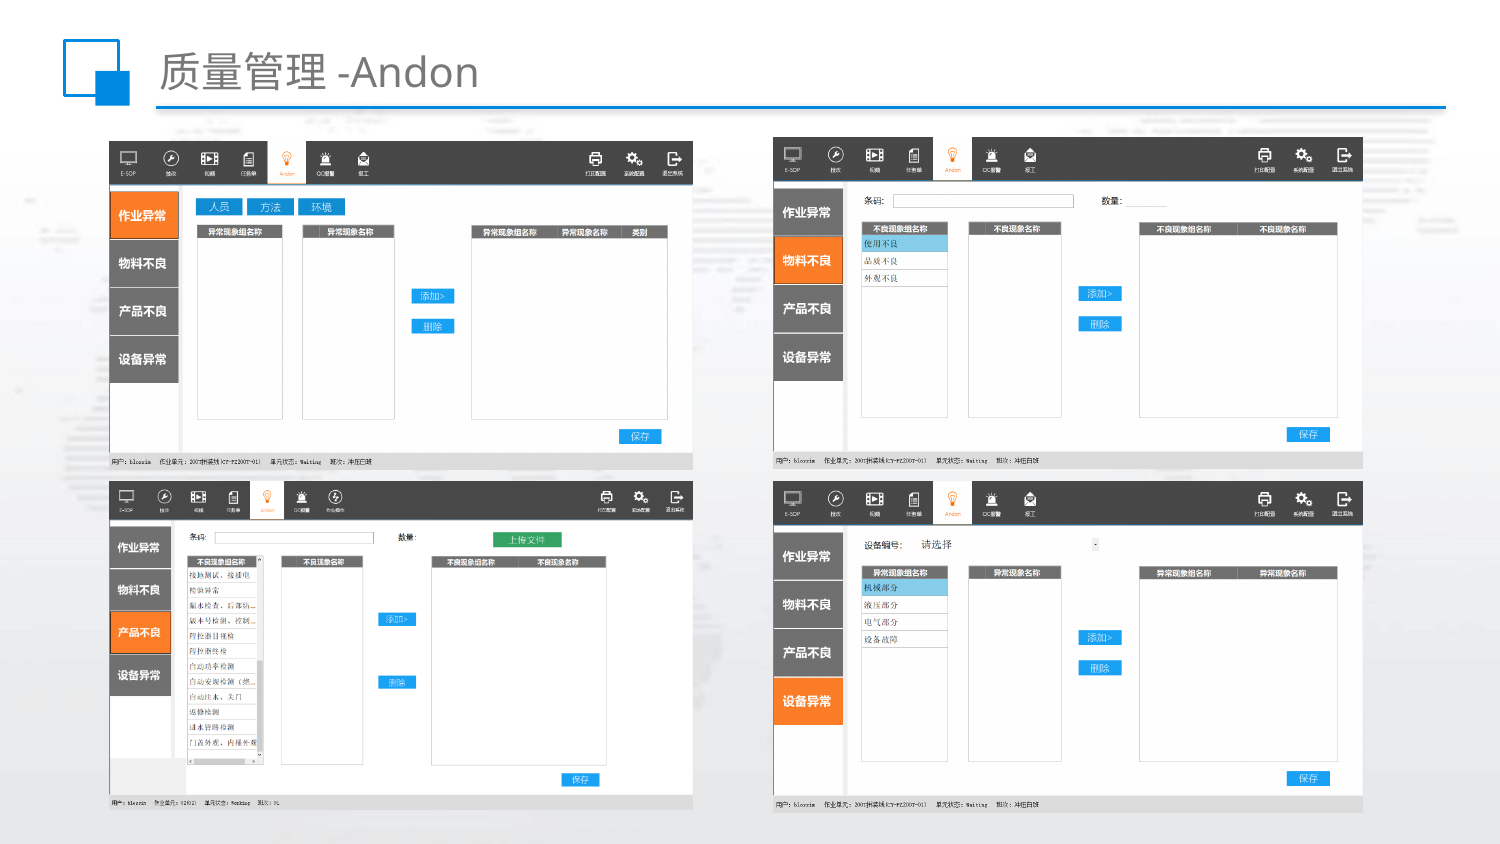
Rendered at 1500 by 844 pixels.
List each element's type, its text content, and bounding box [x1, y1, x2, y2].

title 质量管理-Andon [148, 43, 1117, 99]
picture [0, 3, 1500, 844]
